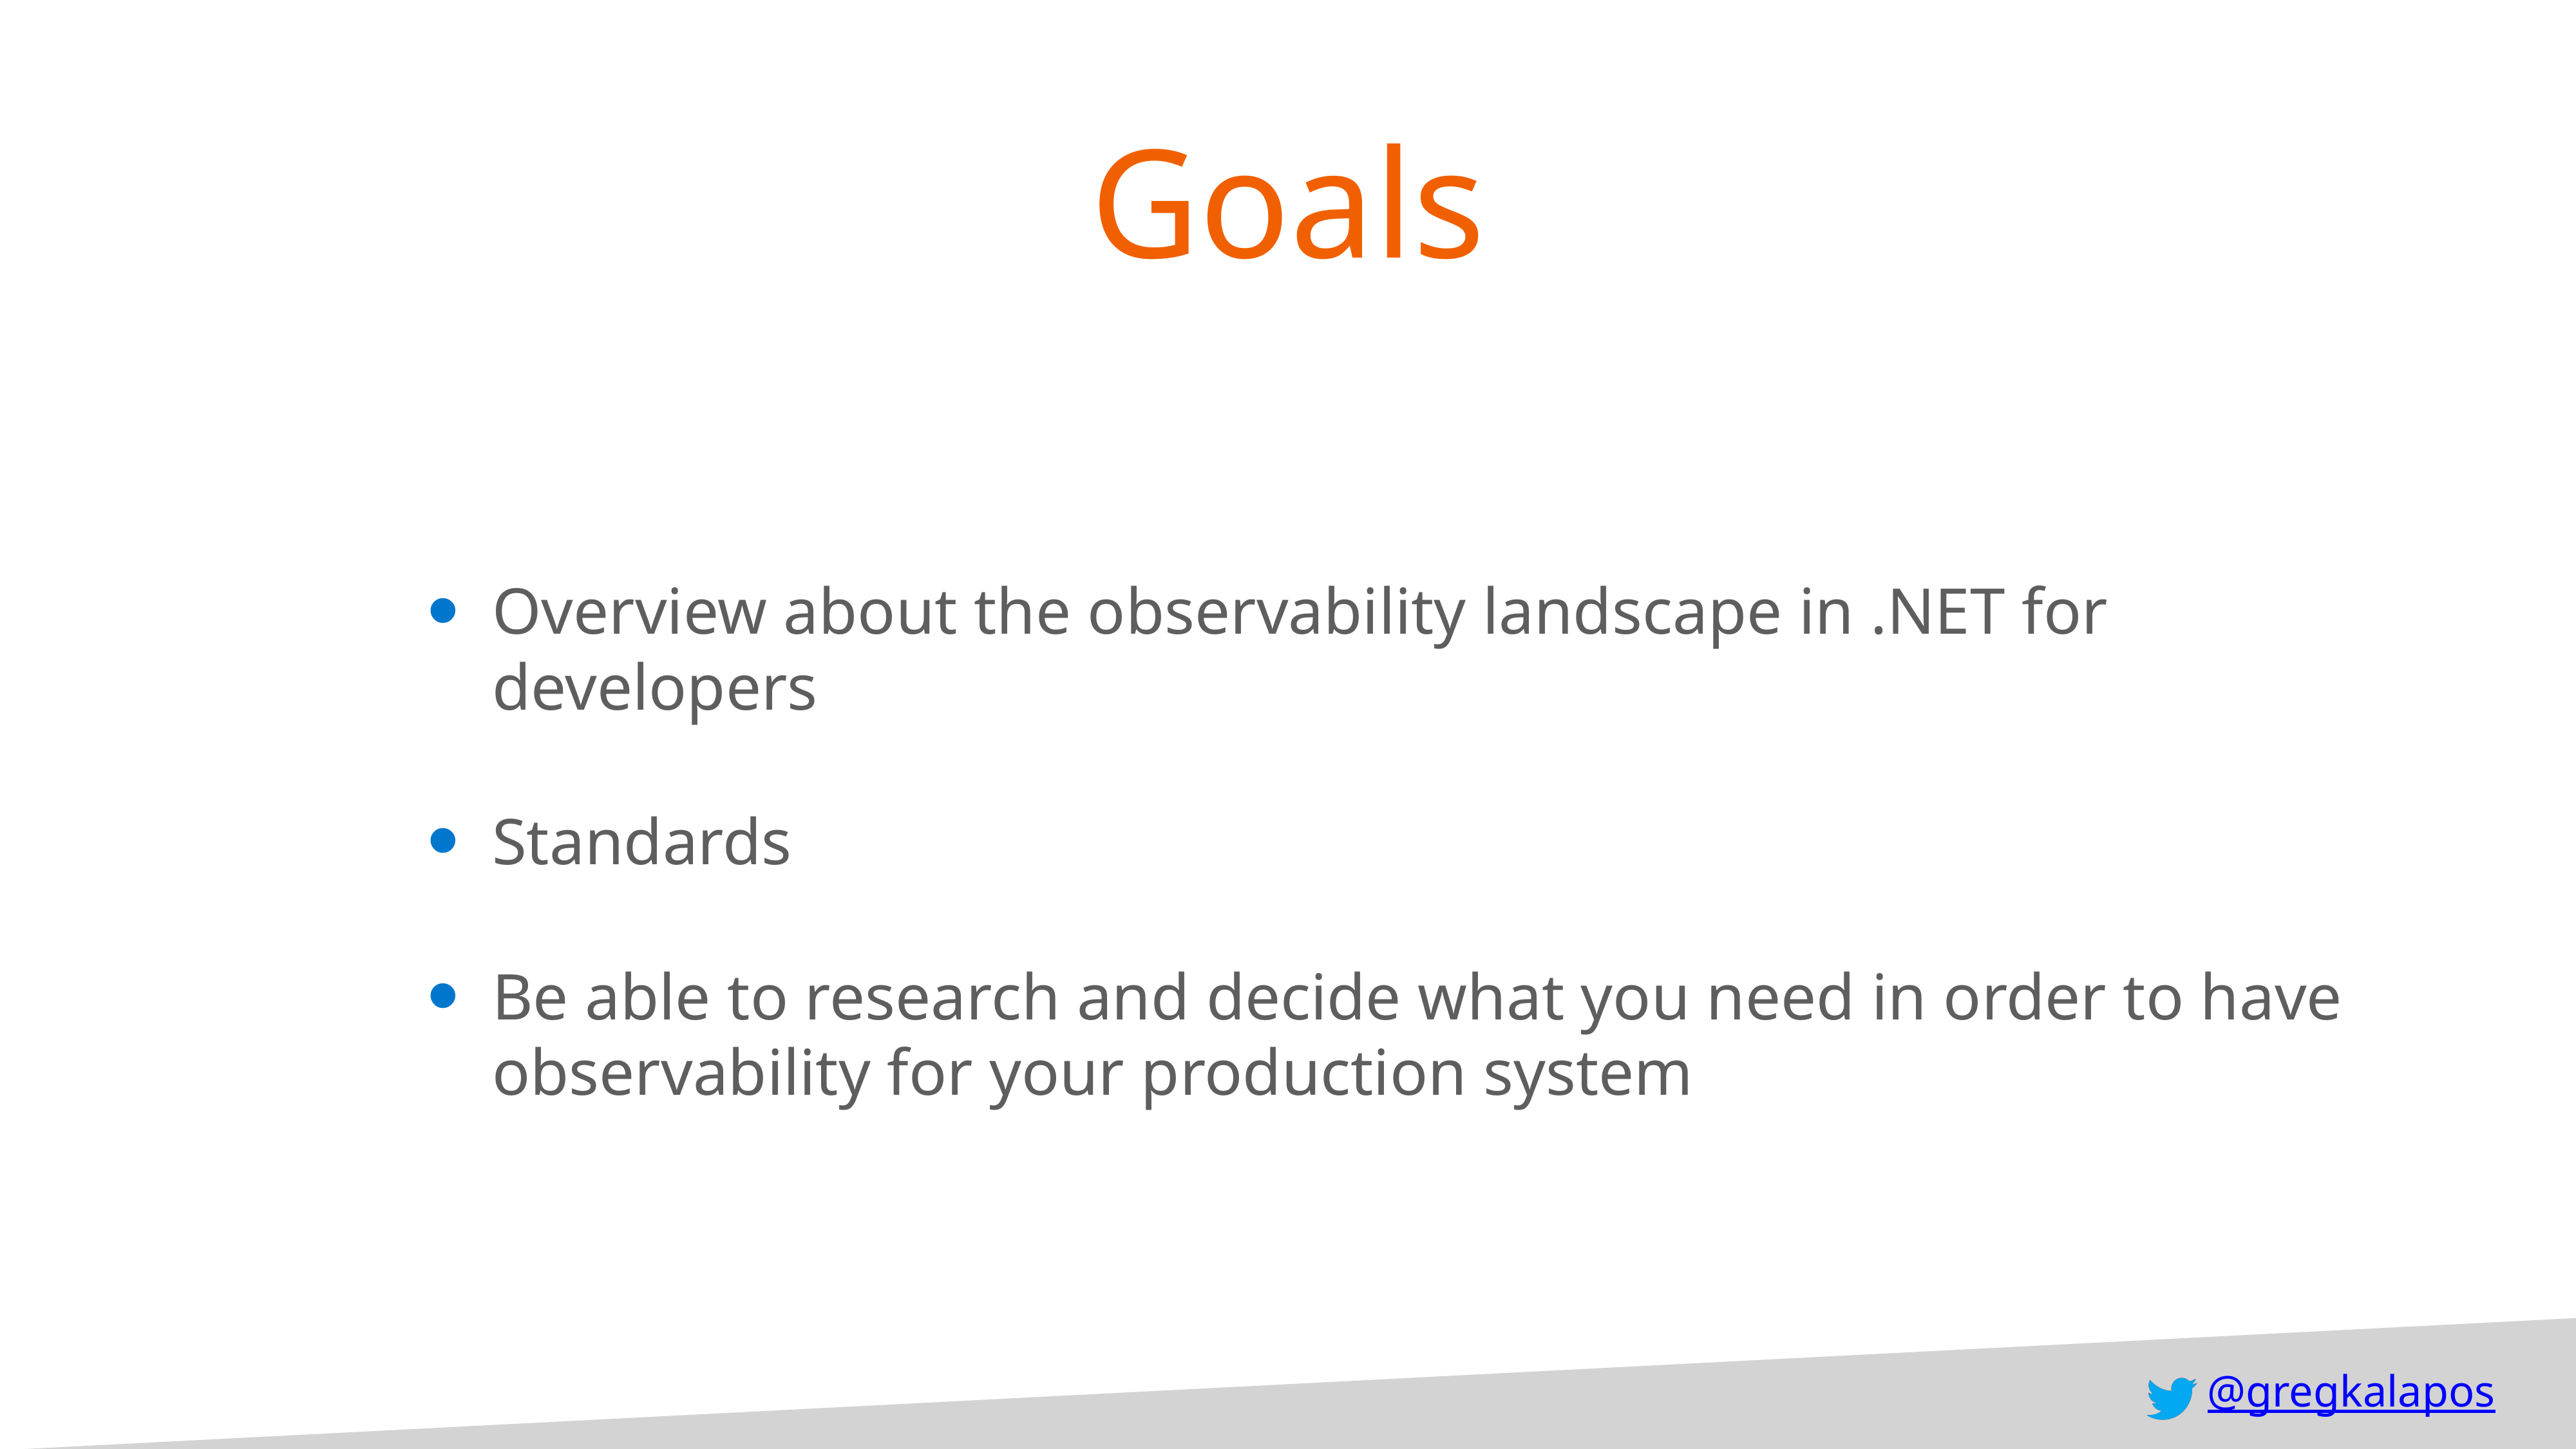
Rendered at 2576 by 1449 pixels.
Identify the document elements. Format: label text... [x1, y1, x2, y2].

list Overview about the observability landscape in .NET for developers Standards Be able to research and decide what you need in order to have observability for your production system [419, 359, 2360, 1320]
title Goals [463, 37, 2113, 359]
picture [2146, 1373, 2197, 1425]
